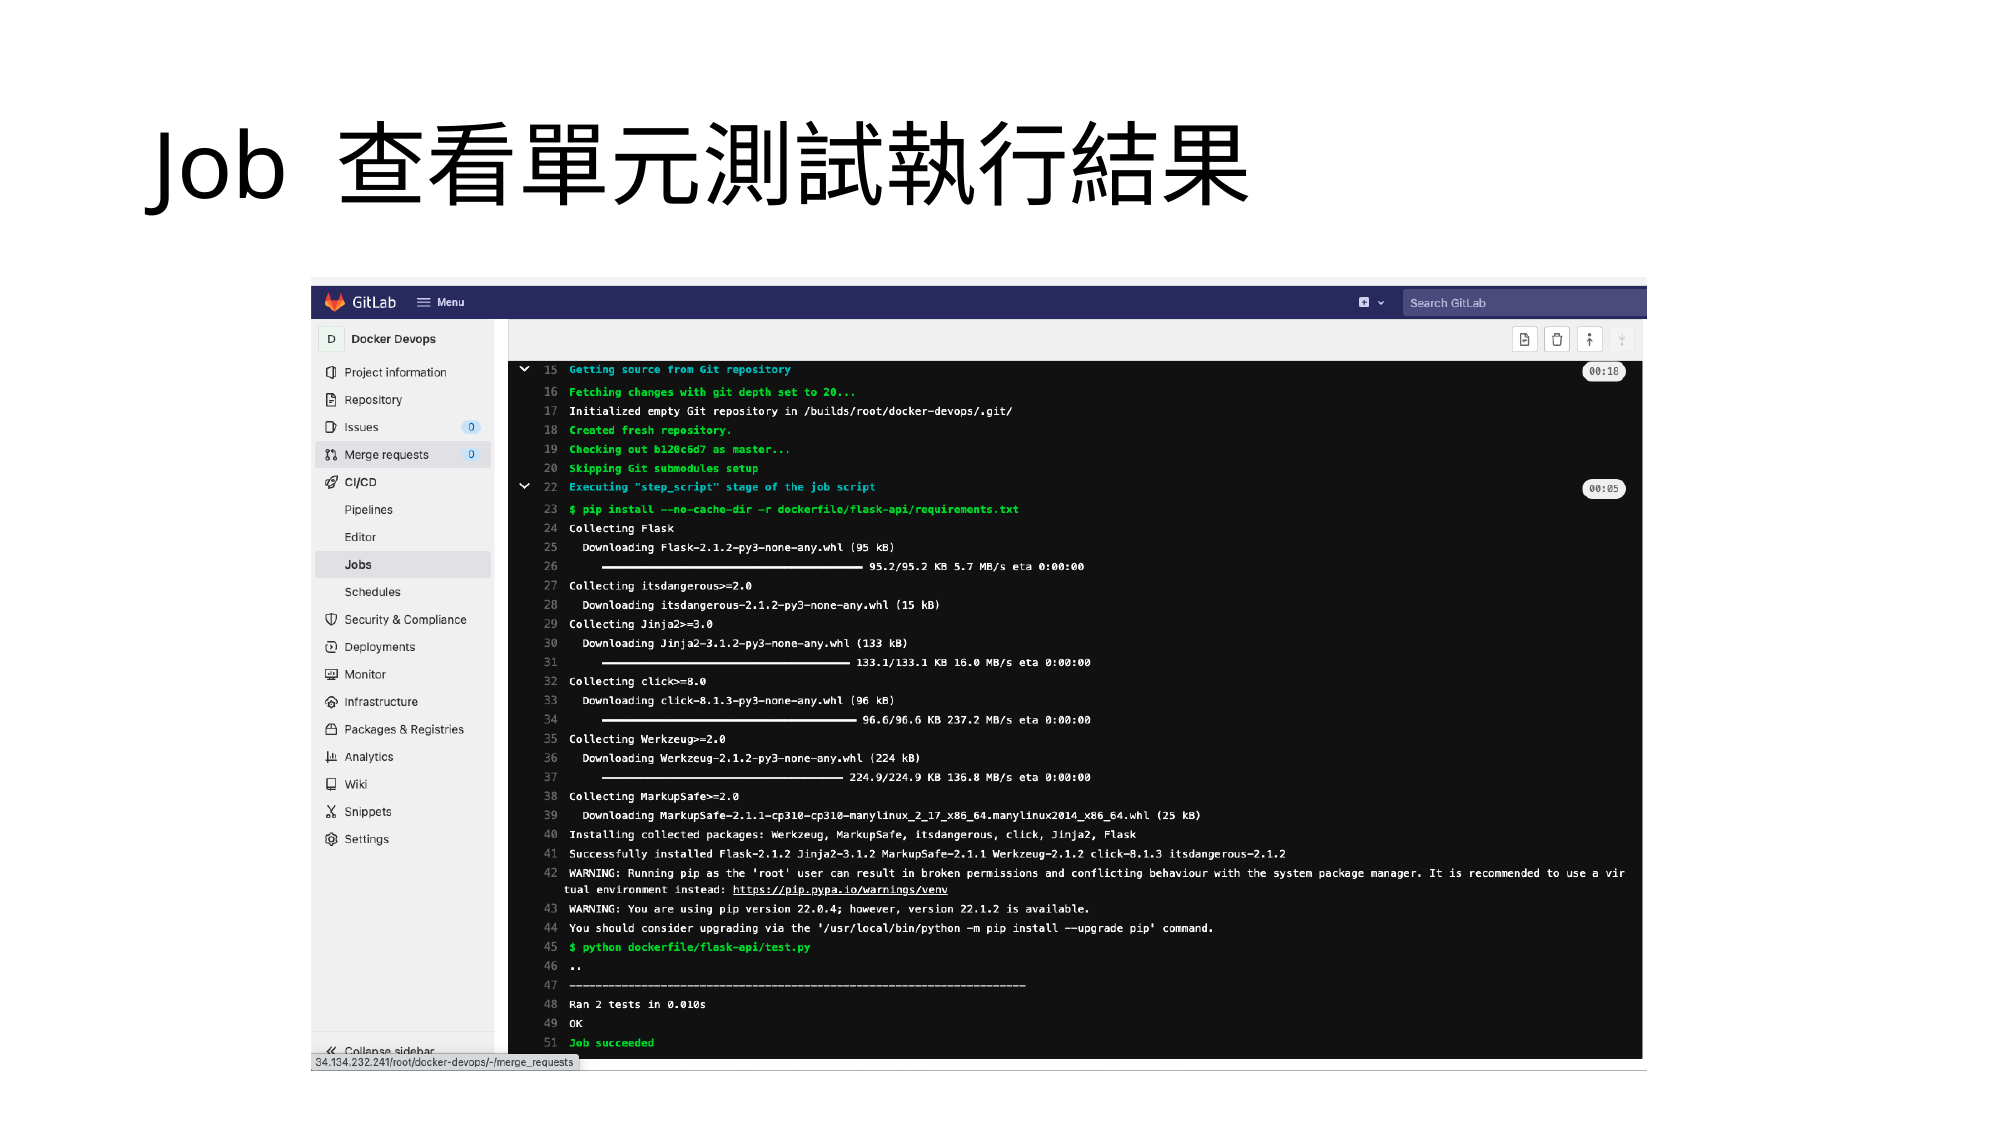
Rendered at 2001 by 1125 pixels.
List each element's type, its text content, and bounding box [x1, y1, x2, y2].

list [311, 277, 1647, 1071]
title Job 查看單元測試執行結果 [137, 59, 1863, 278]
